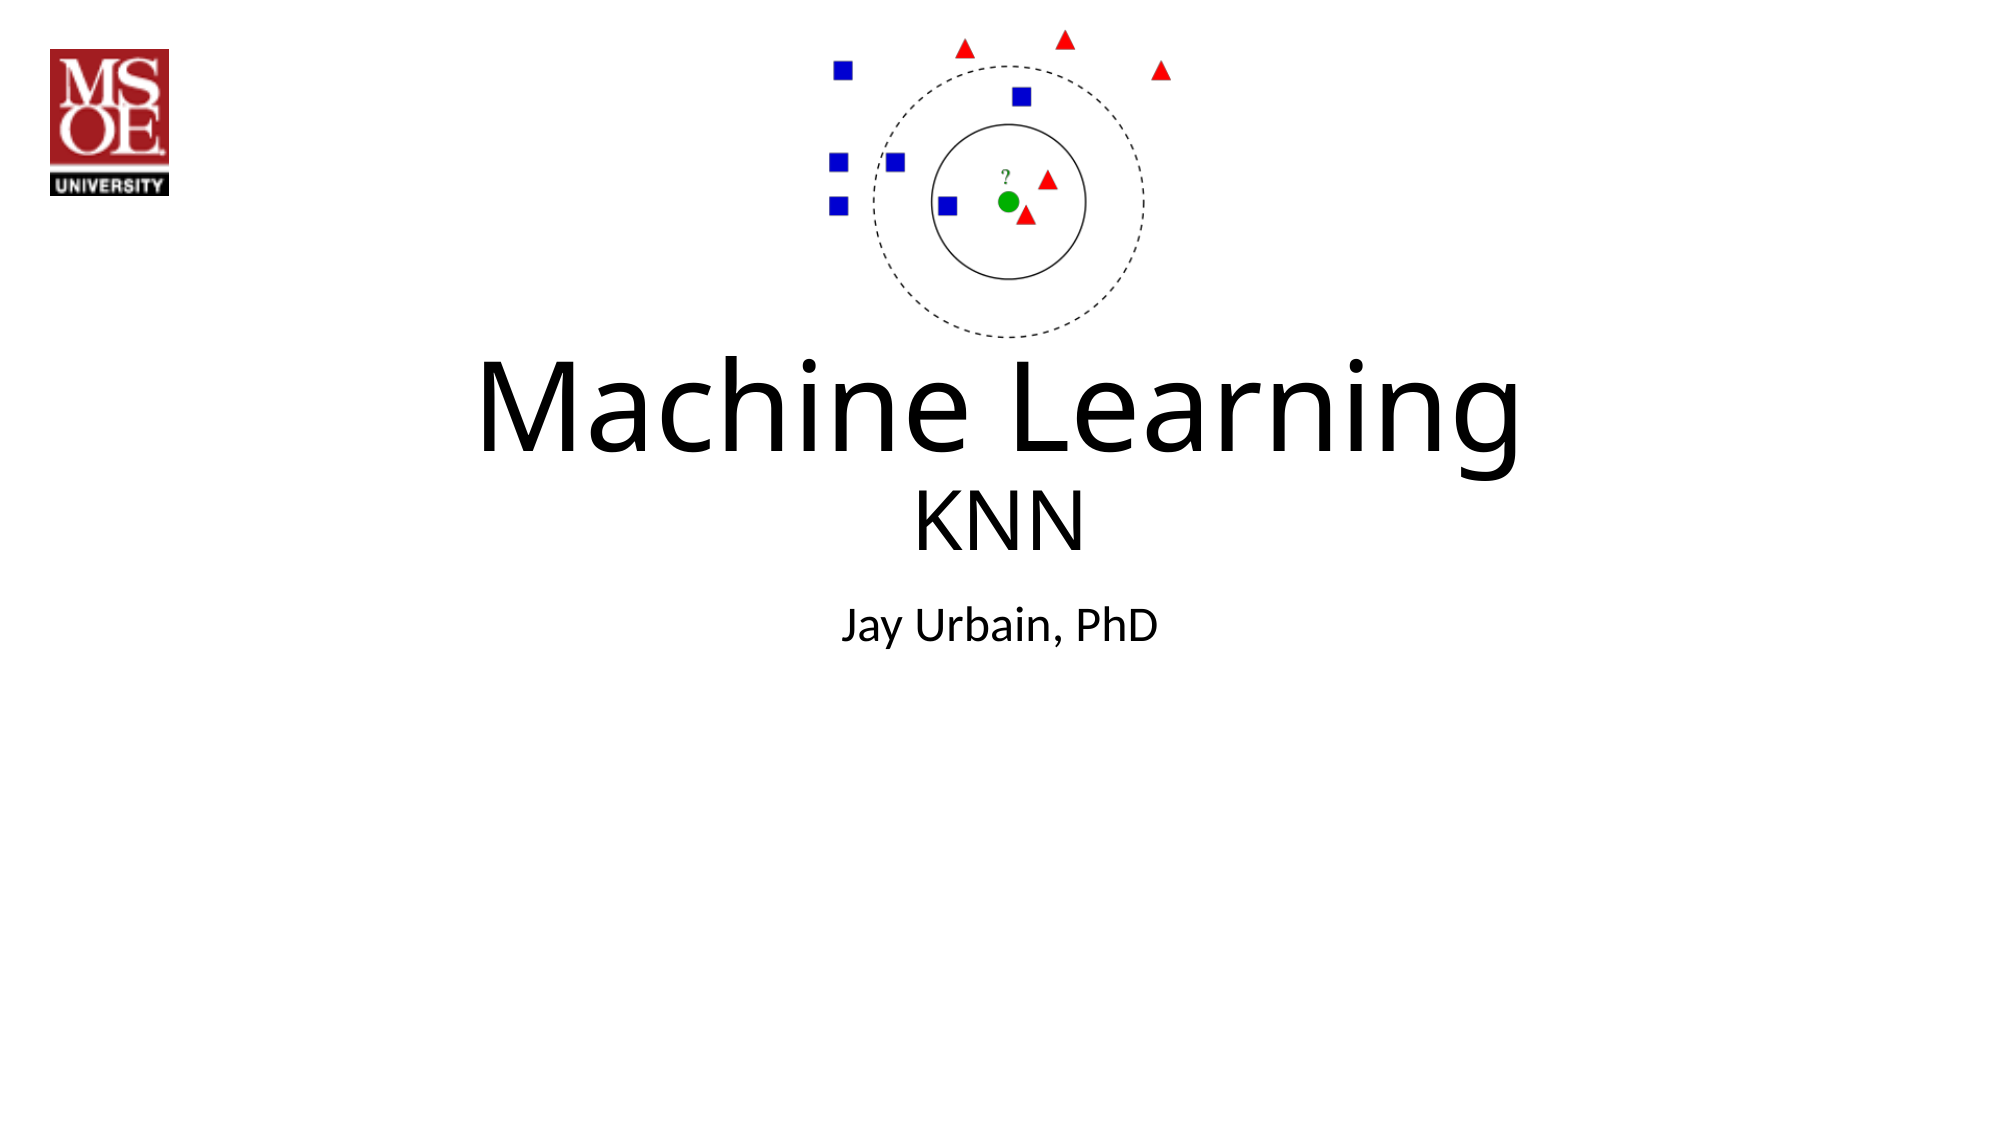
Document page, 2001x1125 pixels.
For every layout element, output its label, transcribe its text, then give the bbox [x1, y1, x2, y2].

title Machine Learning KNN [249, 184, 1750, 576]
picture [828, 28, 1172, 340]
subtitle Jay Urbain, PhD [249, 590, 1750, 863]
picture [50, 49, 169, 196]
